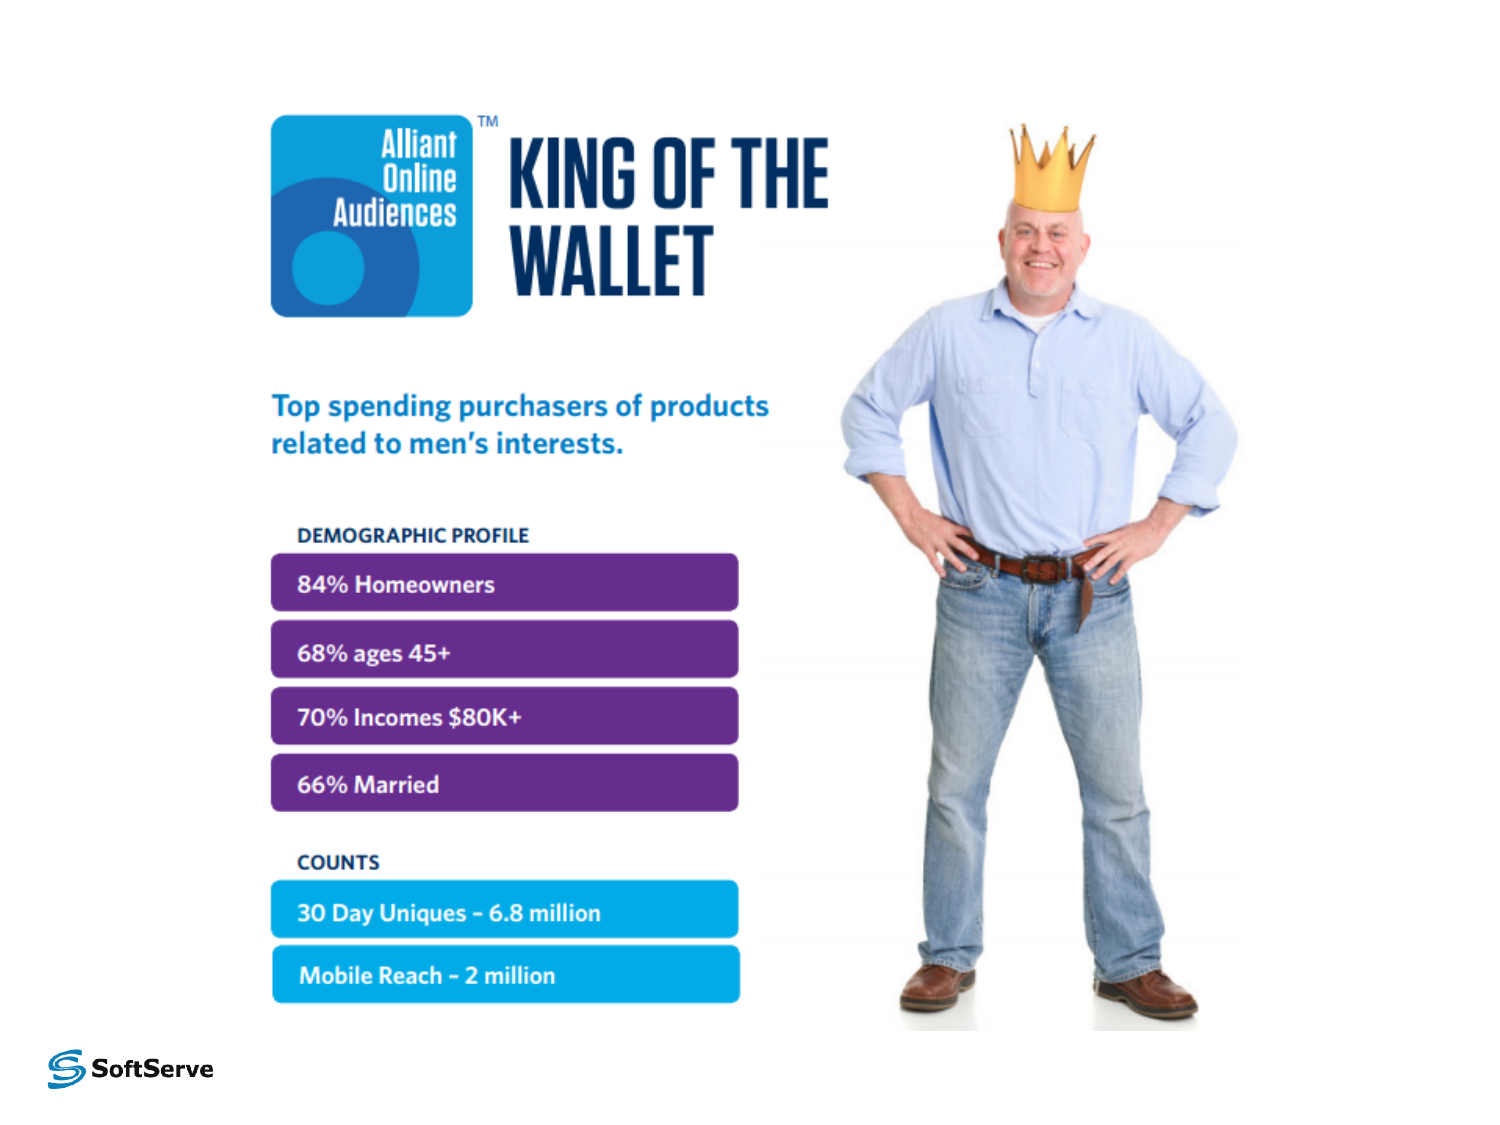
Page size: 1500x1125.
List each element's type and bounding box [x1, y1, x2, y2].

picture [47, 1049, 213, 1089]
picture [254, 94, 1246, 1031]
